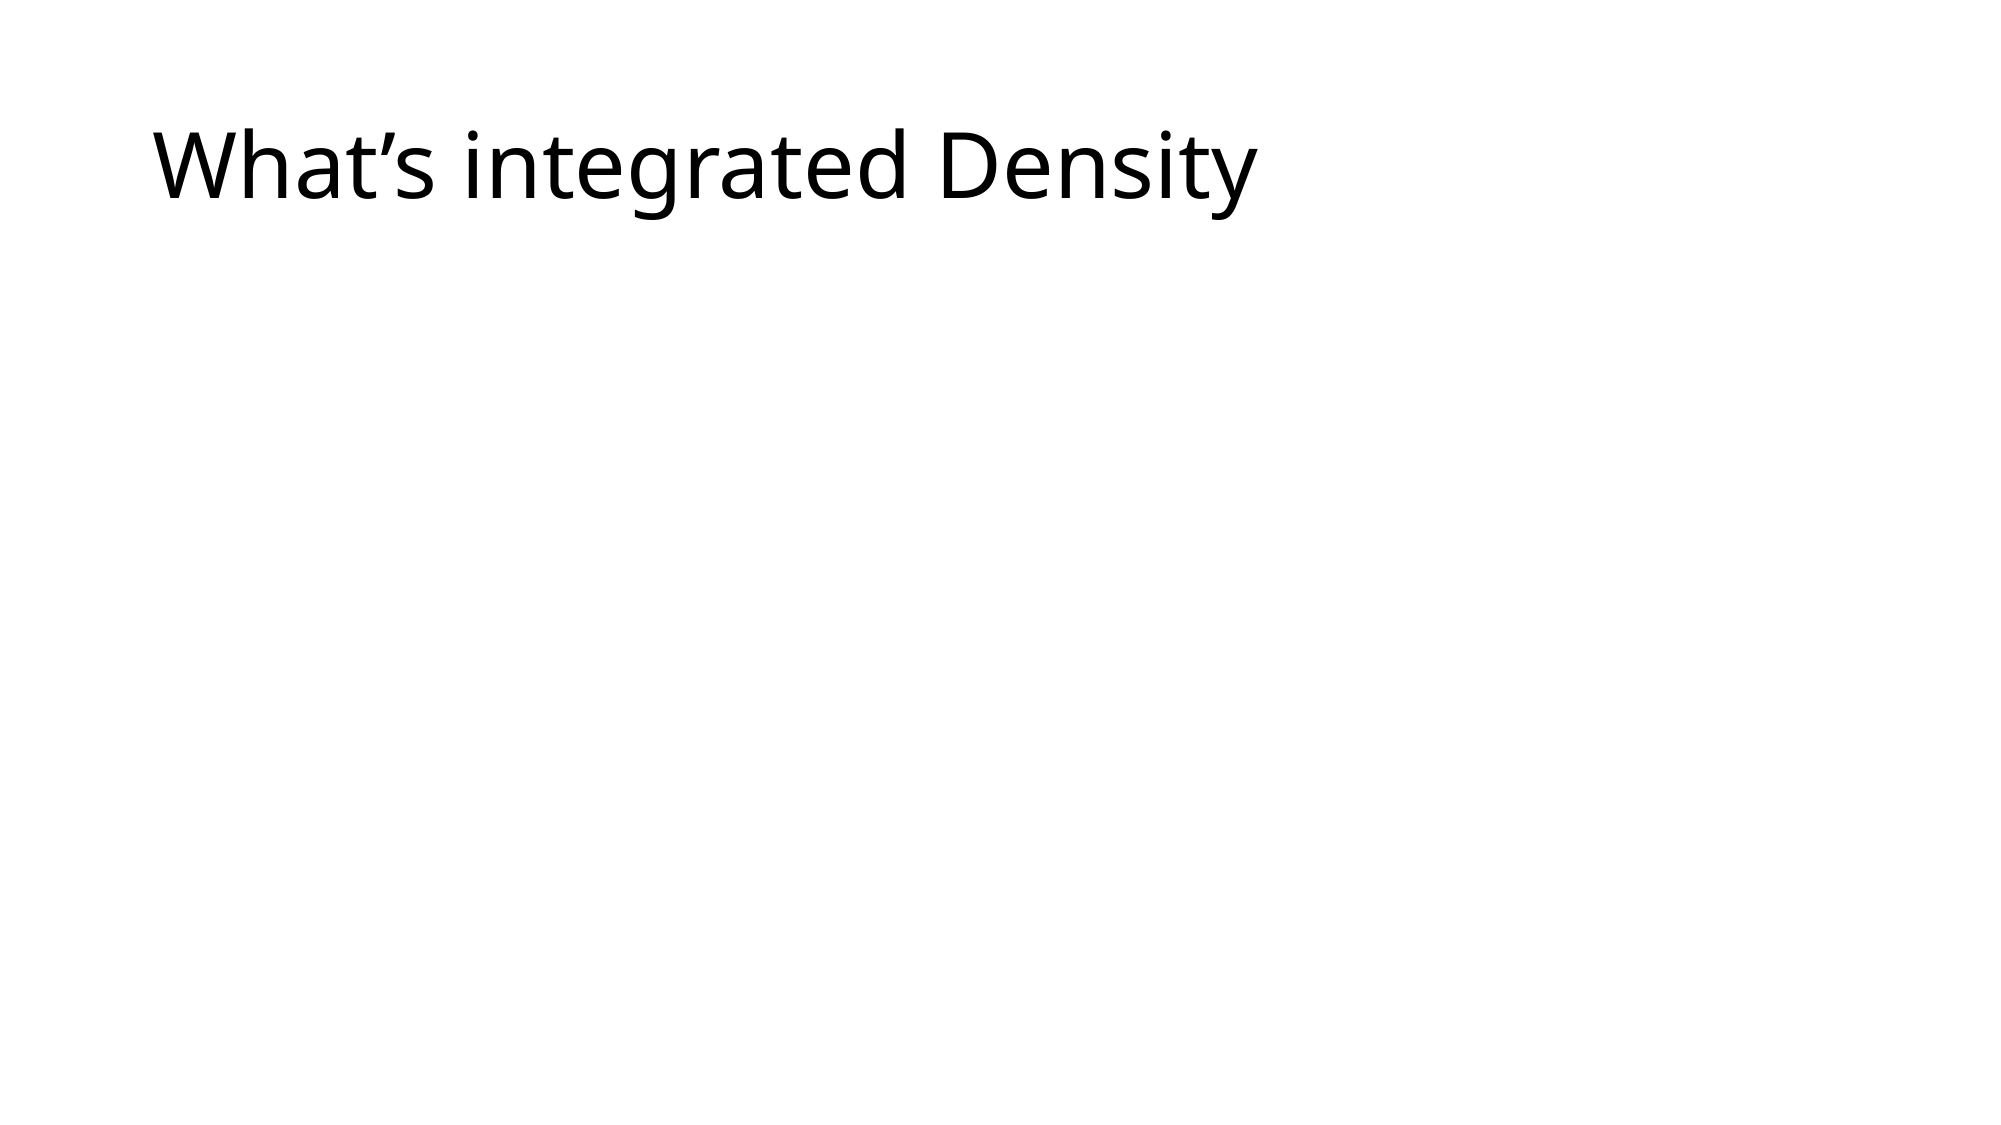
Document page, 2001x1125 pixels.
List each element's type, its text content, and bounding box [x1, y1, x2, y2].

title What’s integrated Density [137, 59, 1863, 278]
